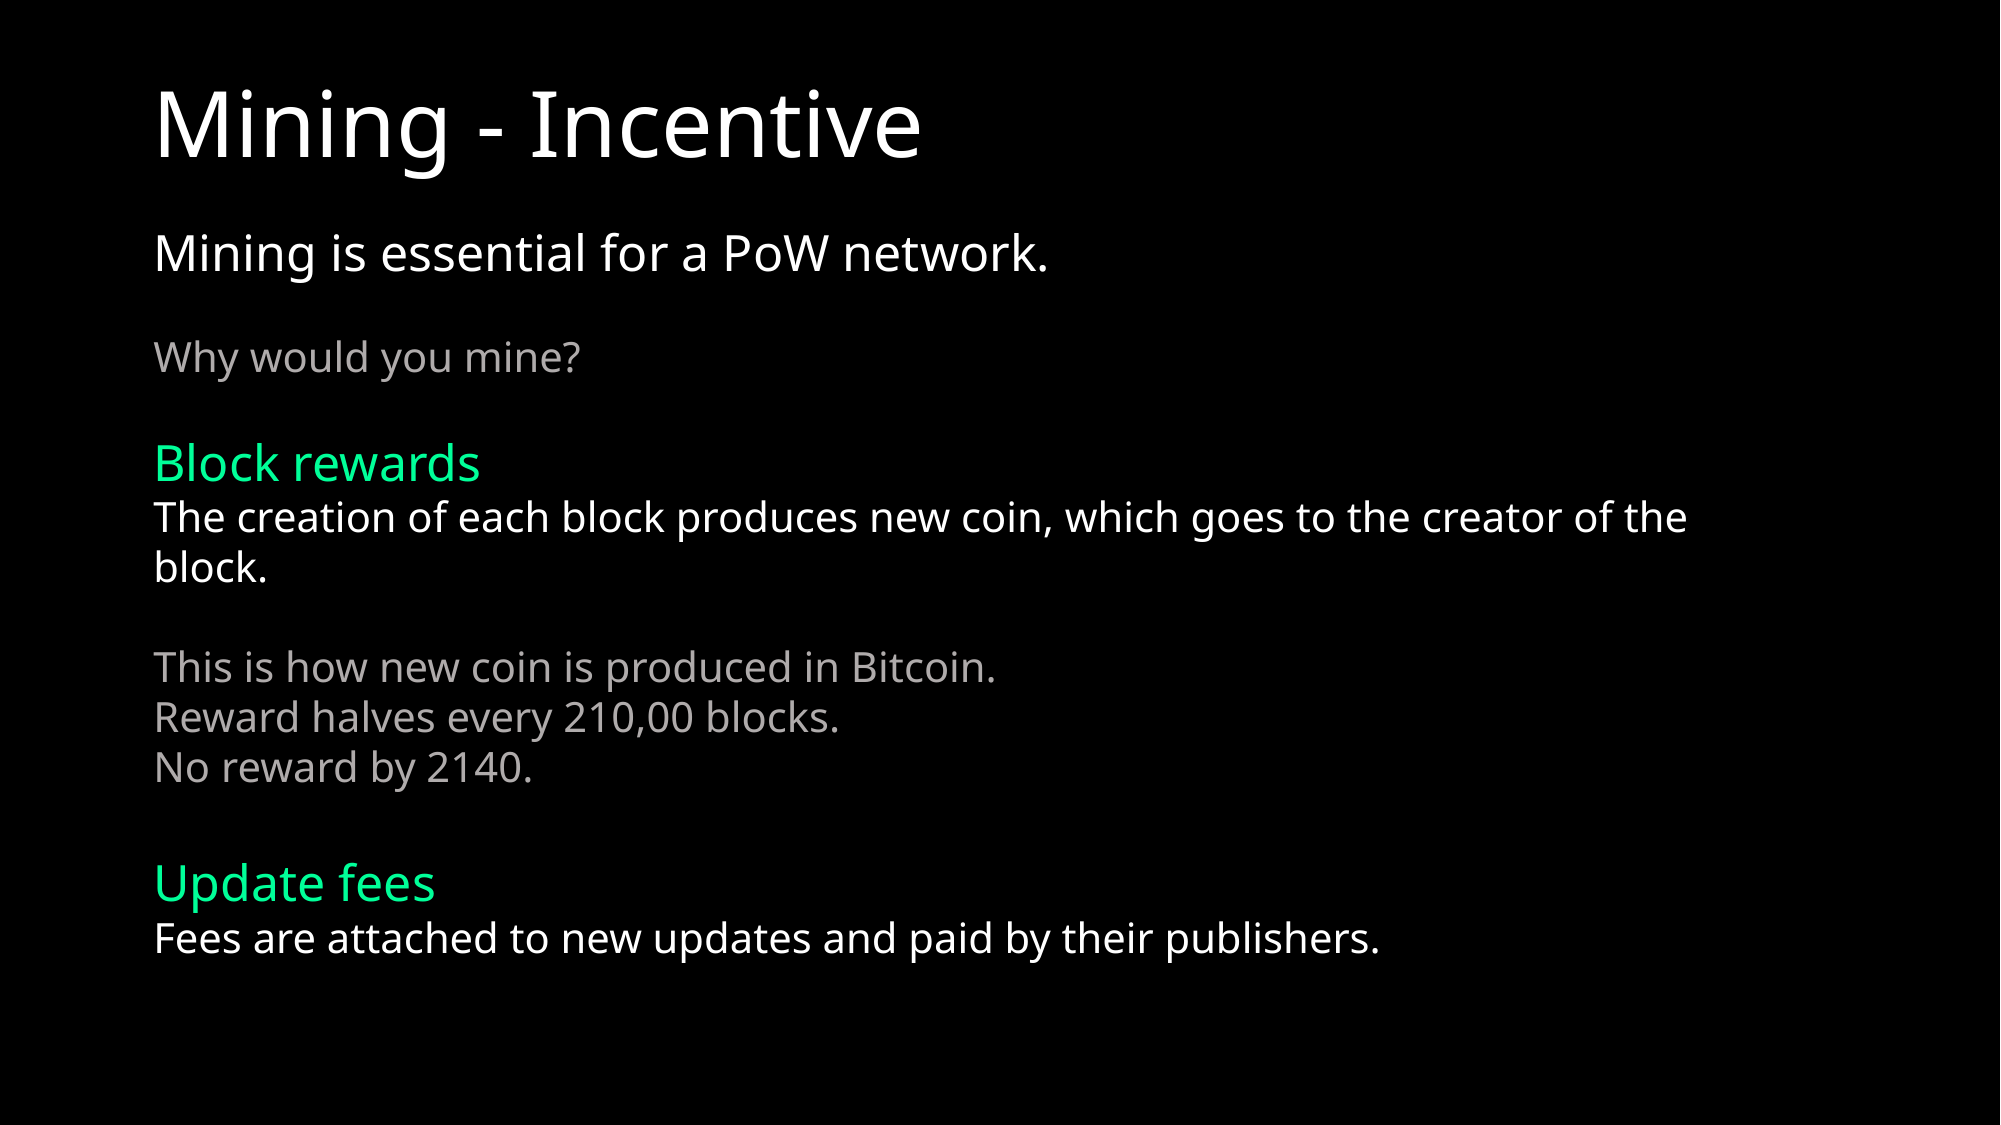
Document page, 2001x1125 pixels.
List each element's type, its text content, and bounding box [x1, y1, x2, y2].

text_box Mining is essential for a PoW network. Why would you mine? Block rewards The creation of each block produces new coin, which goes to the creator of the block. This is how new coin is produced in Bitcoin. Reward halves every 210,00 blocks. No reward by 2140. Update fees Fees are attached to new updates and paid by their publishers. [138, 213, 1714, 1019]
title Mining - Incentive [137, 56, 1863, 200]
